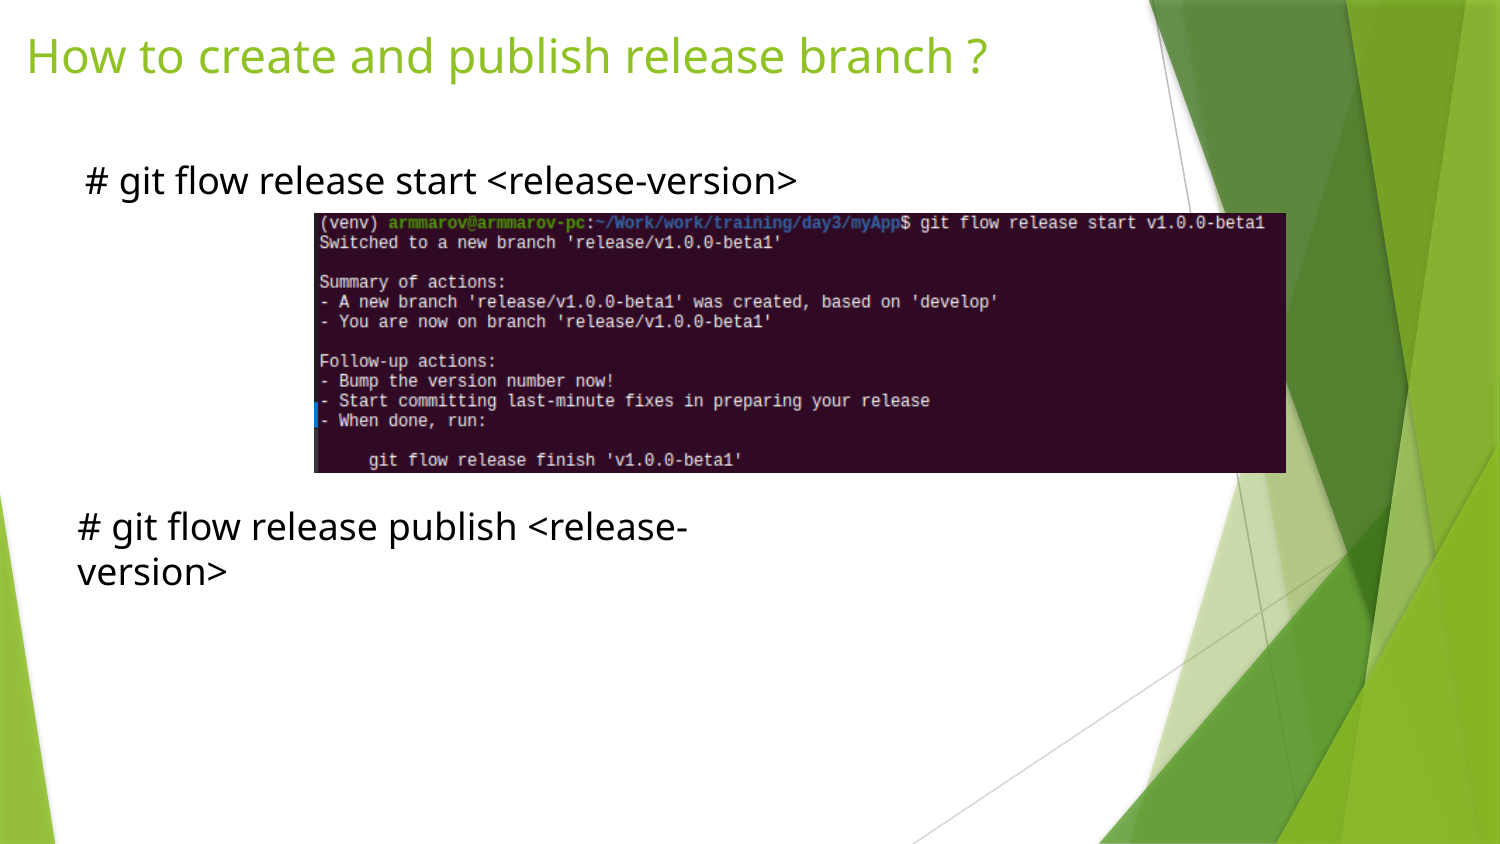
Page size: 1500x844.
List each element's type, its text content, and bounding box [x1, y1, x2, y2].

text_box # git flow release start <release-version> [70, 141, 818, 217]
text_box # git flow release publish <release-version> [62, 487, 811, 608]
title How to create and publish release branch ? [10, 11, 1273, 100]
picture [314, 213, 1287, 473]
